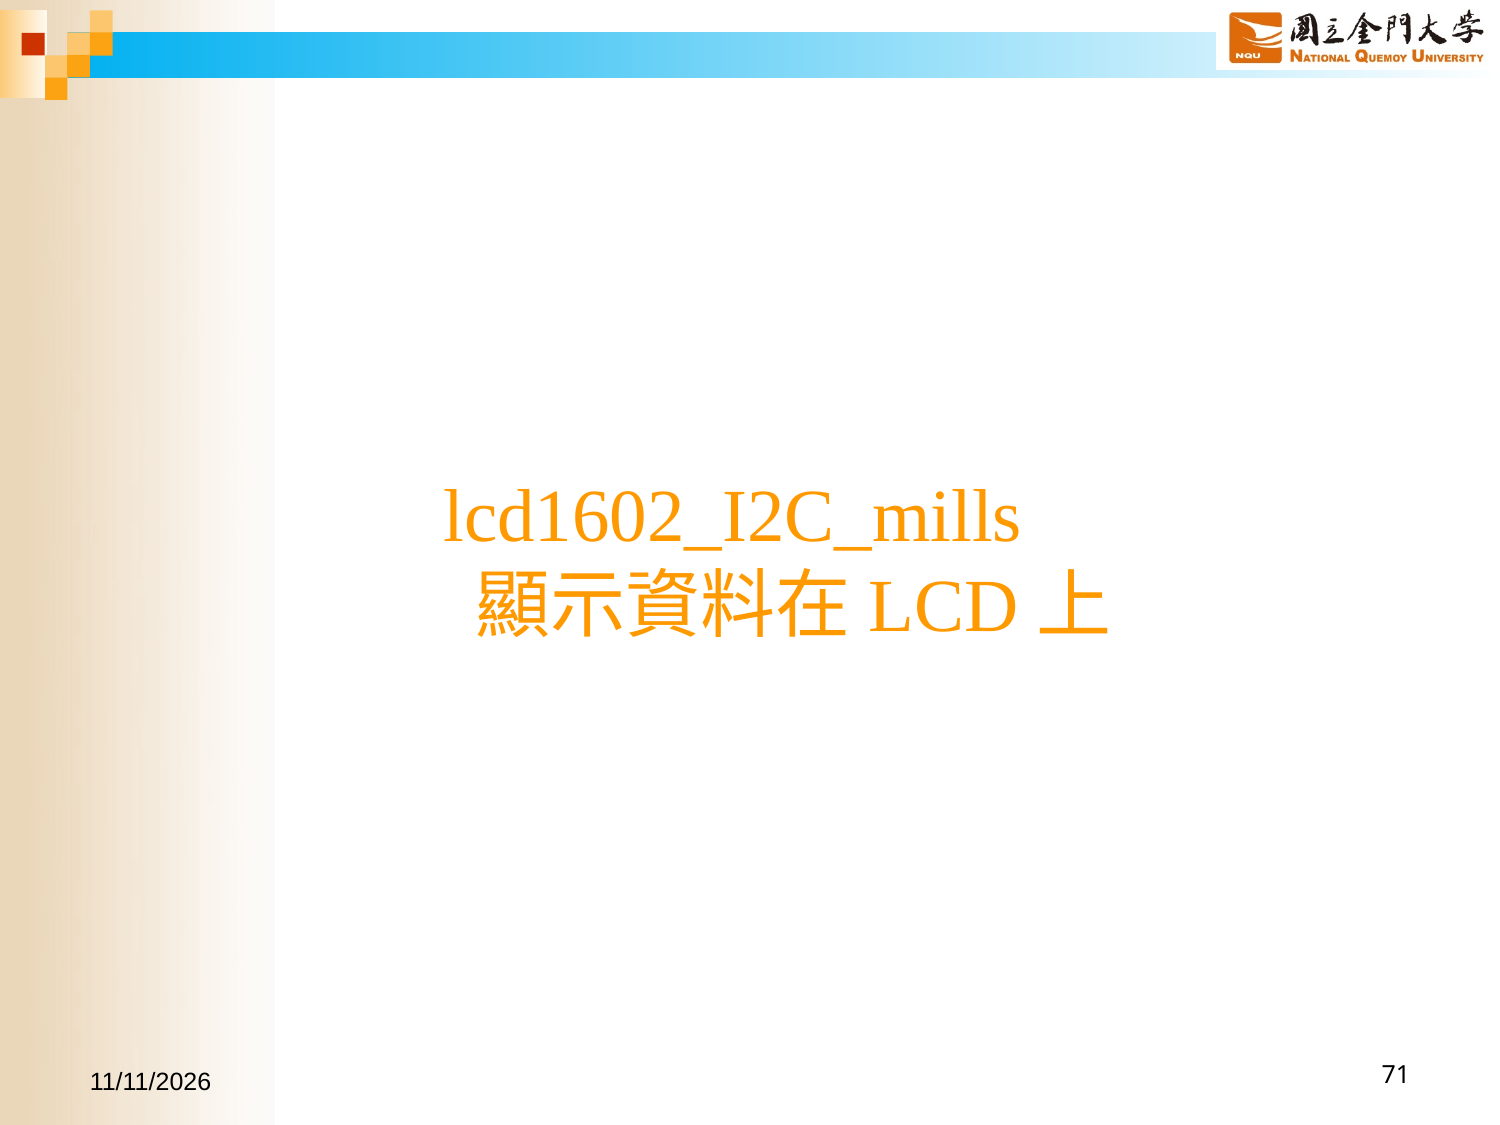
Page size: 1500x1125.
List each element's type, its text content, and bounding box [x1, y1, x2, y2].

picture [1216, 1, 1499, 70]
text_box 2017/6/24 [75, 1024, 425, 1103]
title lcd1602_I2C_mills 顯示資料在LCD上 [214, 444, 1252, 670]
text_box 71 [1074, 1024, 1425, 1100]
